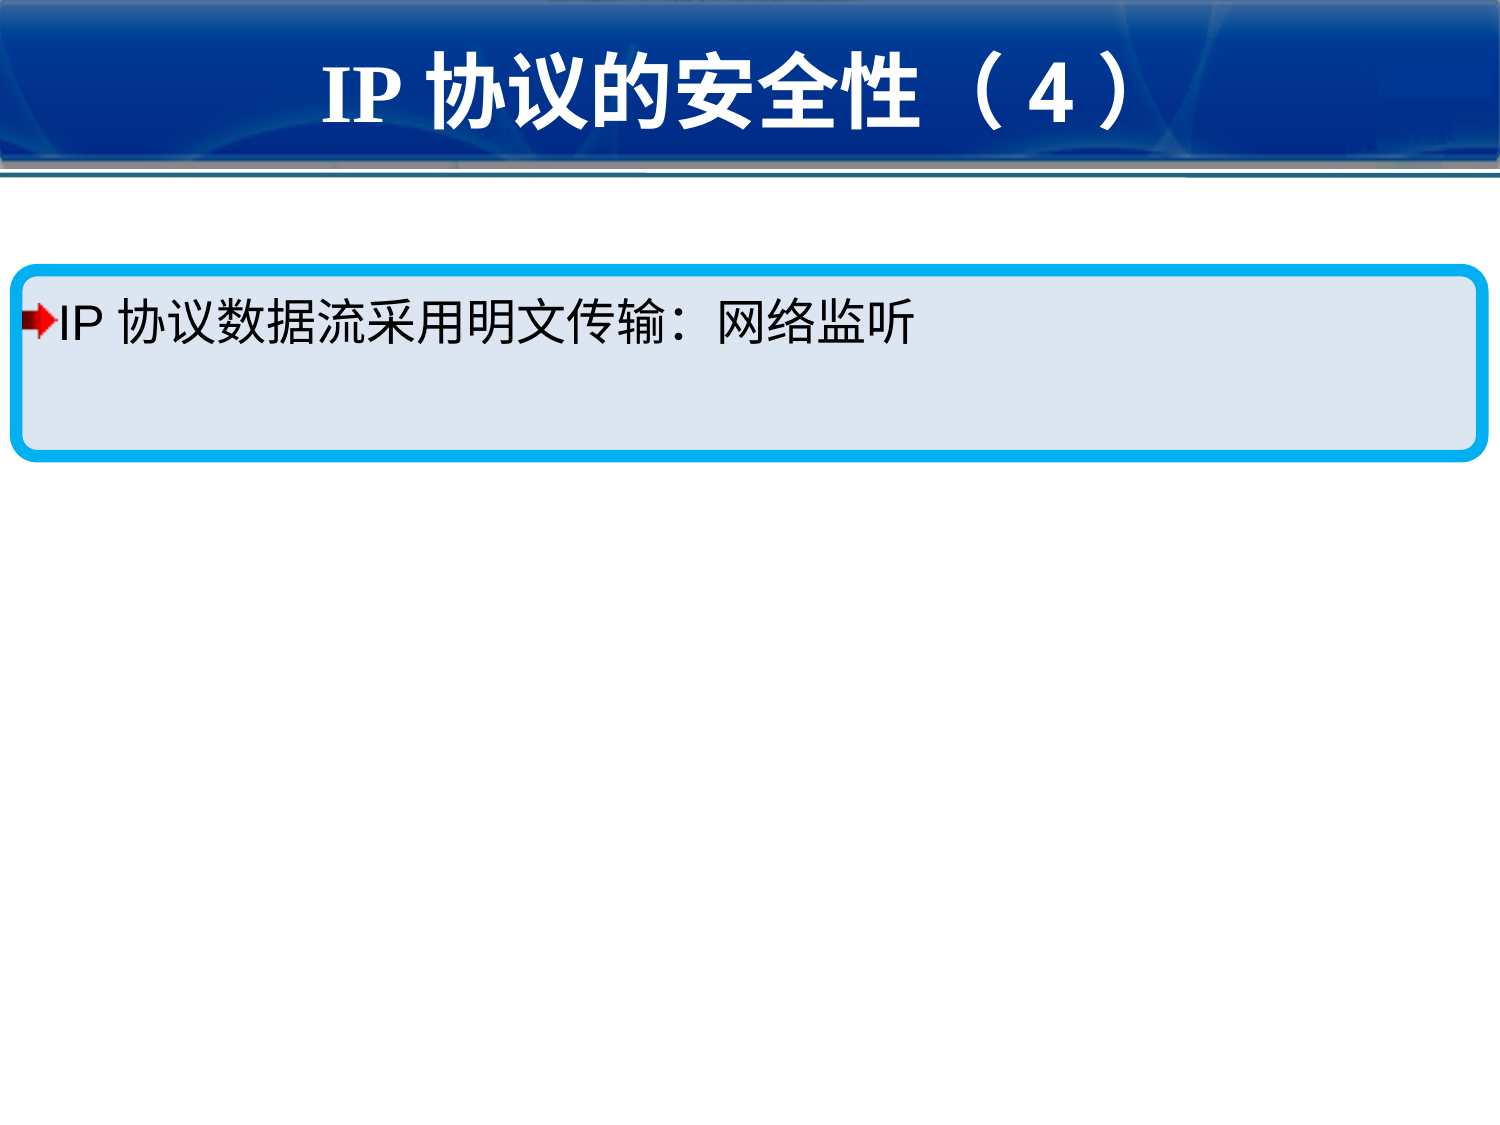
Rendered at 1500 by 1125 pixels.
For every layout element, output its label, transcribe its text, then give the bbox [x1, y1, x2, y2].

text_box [0, 269, 1500, 457]
text_box IP协议的安全性（4） [0, 0, 1500, 184]
